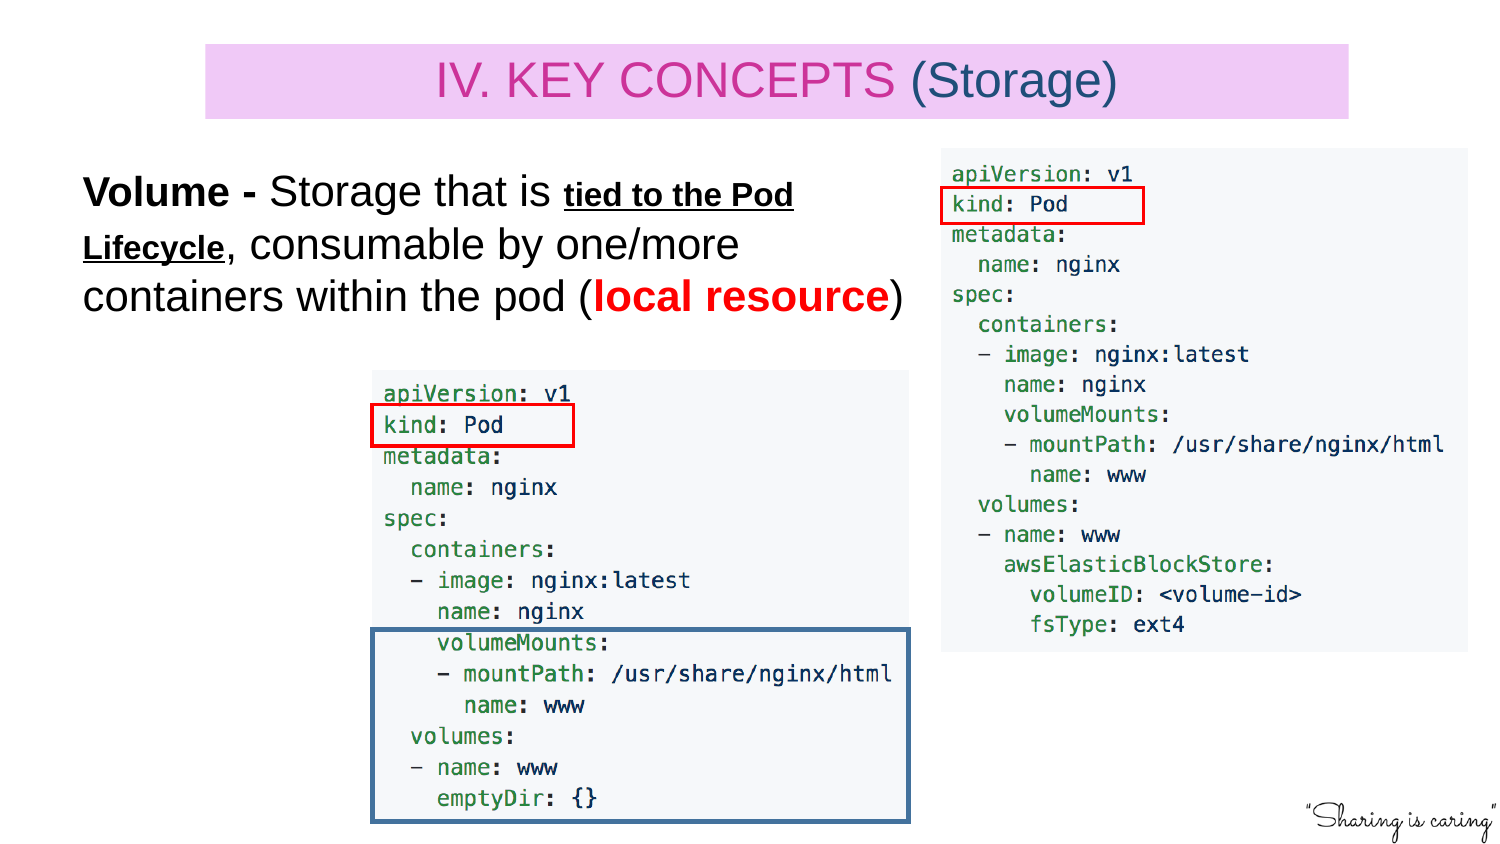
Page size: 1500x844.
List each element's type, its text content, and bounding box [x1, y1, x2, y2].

picture [1302, 797, 1500, 844]
picture [372, 370, 909, 822]
list Volume - Storage that is tied to the Pod Lifecycle, consumable by one/more containers within the pod (local resource) [67, 148, 934, 386]
text_box IV. KEY CONCEPTS (Storage) [205, 44, 1349, 119]
picture [941, 148, 1468, 653]
